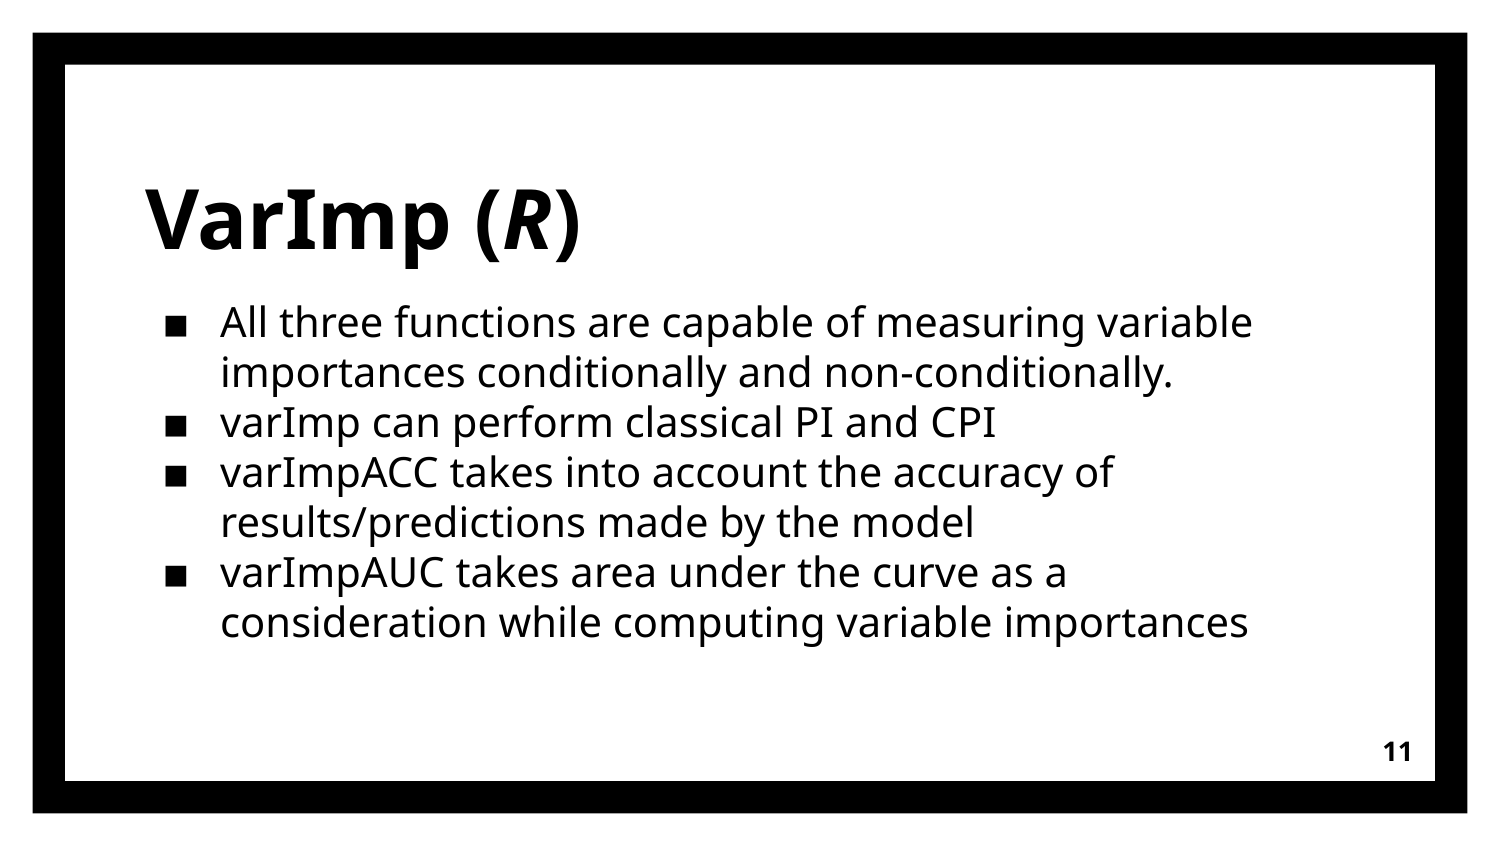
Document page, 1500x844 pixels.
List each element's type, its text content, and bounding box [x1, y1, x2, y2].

title VarImp (R) [130, 57, 966, 281]
slide_number ‹#› [1338, 720, 1429, 786]
list All three functions are capable of measuring variable importances conditionally and non-conditionally. varImp can perform classical PI and CPI varImpACC takes into account the accuracy of results/predictions made by the model varImpAUC takes area under the curve as a consideration while computing variable importances [130, 281, 1346, 610]
